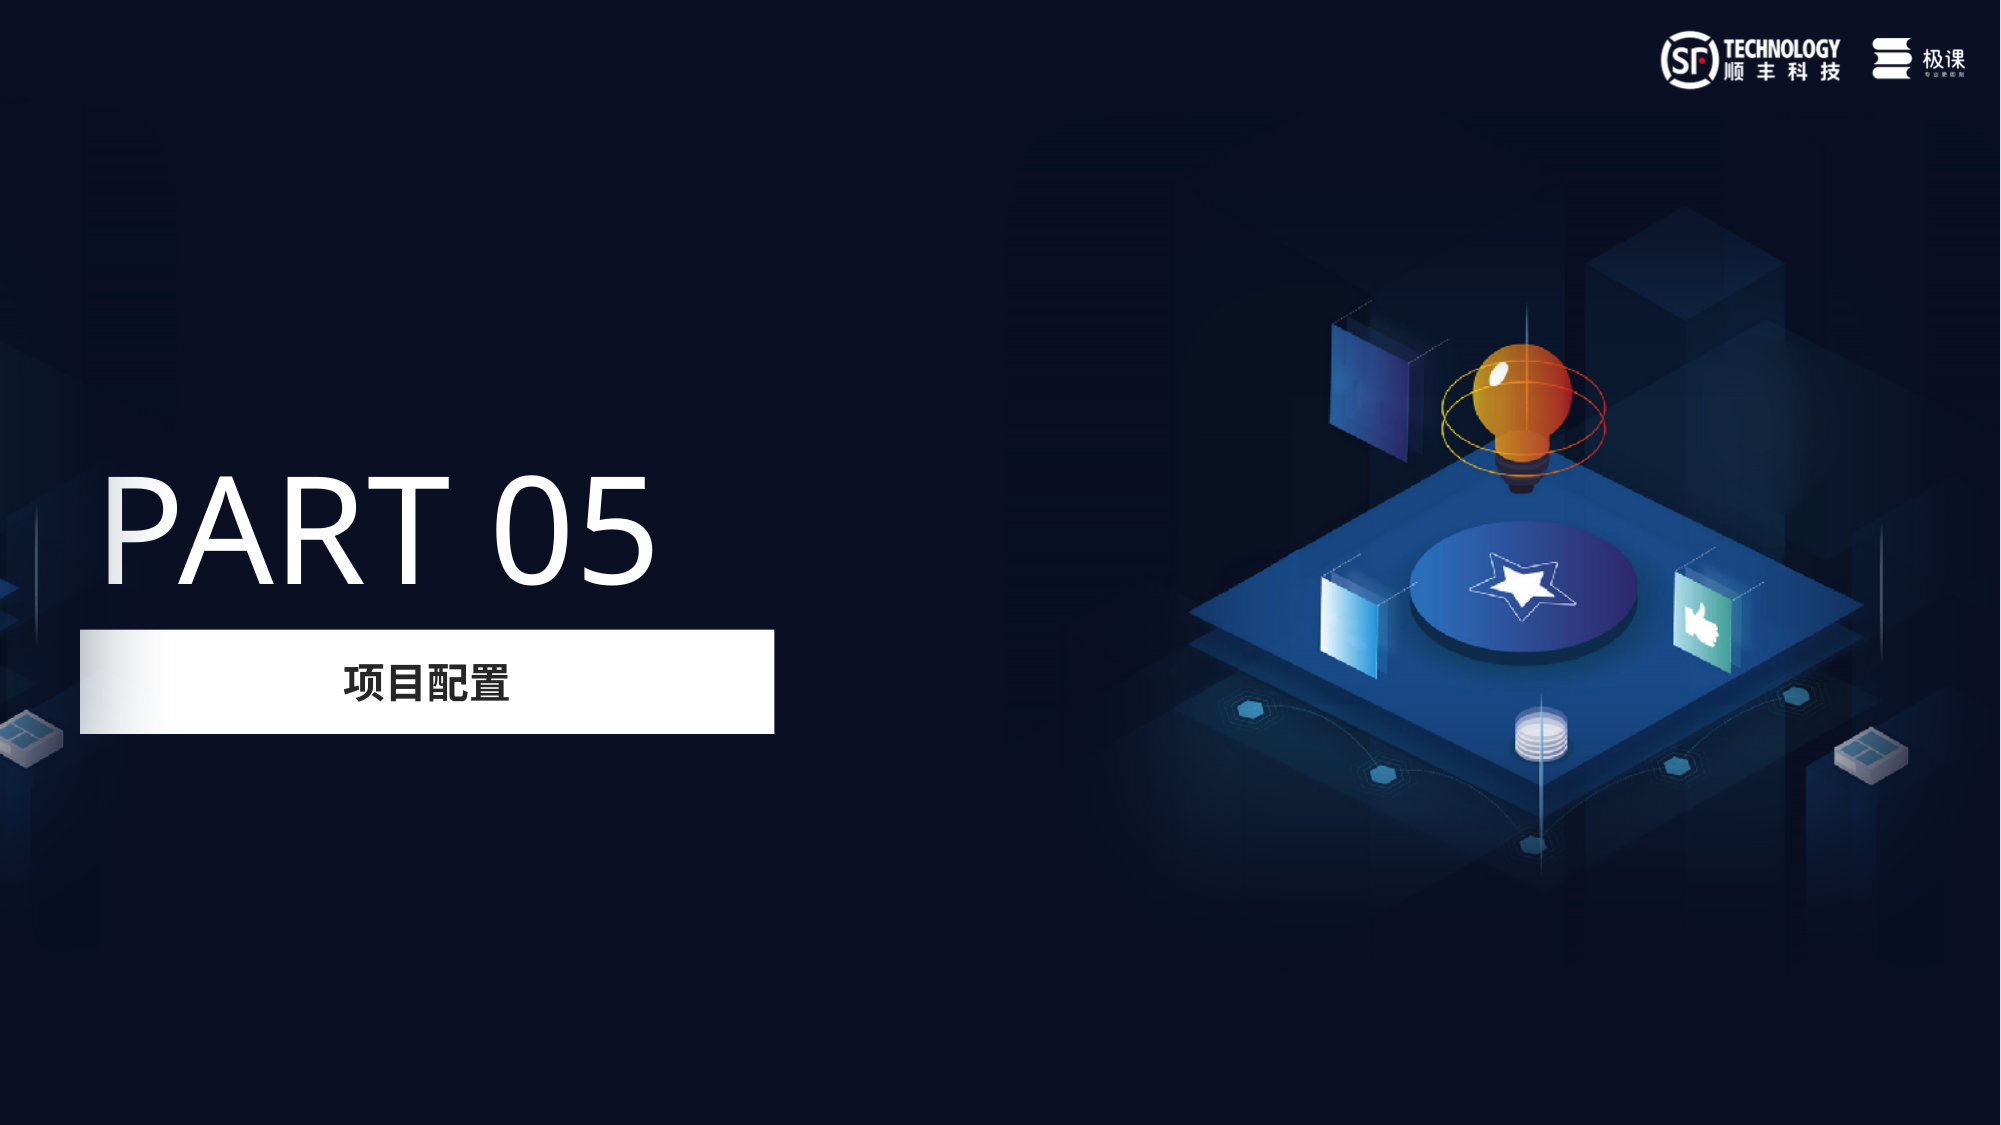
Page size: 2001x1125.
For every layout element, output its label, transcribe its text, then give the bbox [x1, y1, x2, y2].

text_box PART 05 [183, 427, 691, 622]
text_box 项目配置 [183, 629, 775, 735]
picture [0, 0, 2001, 1125]
